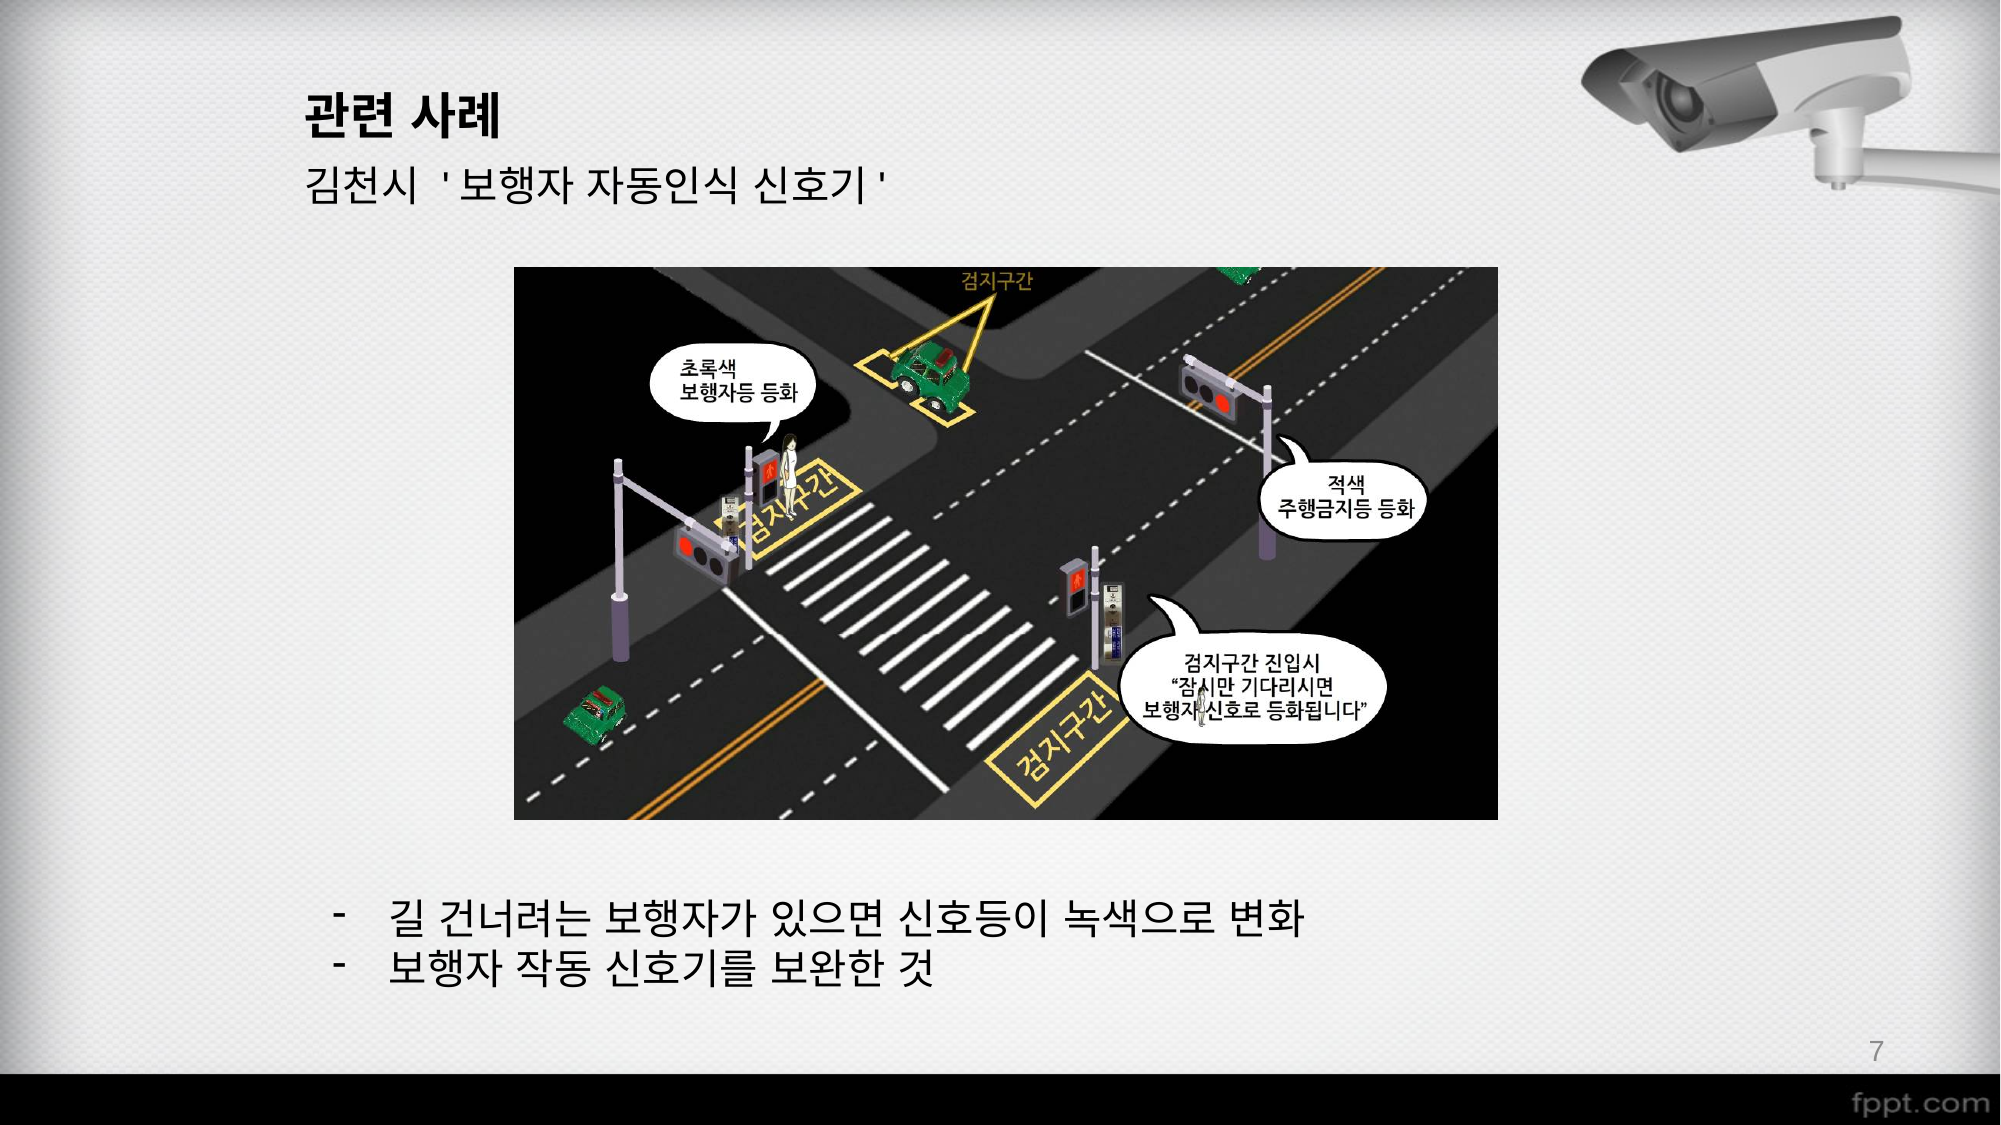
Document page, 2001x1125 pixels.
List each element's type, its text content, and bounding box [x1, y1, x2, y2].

slide_number 7 [1433, 1024, 1900, 1103]
text_box 관련 사례 [289, 77, 849, 152]
text_box 김천시 '보행자 자동인식 신호기' [289, 152, 1723, 218]
text_box 길 건너려는 보행자가 있으면 신호등이 녹색으로 변화 보행자 작동 신호기를 보완한 것 [317, 885, 1548, 1001]
picture [0, 0, 2001, 1125]
